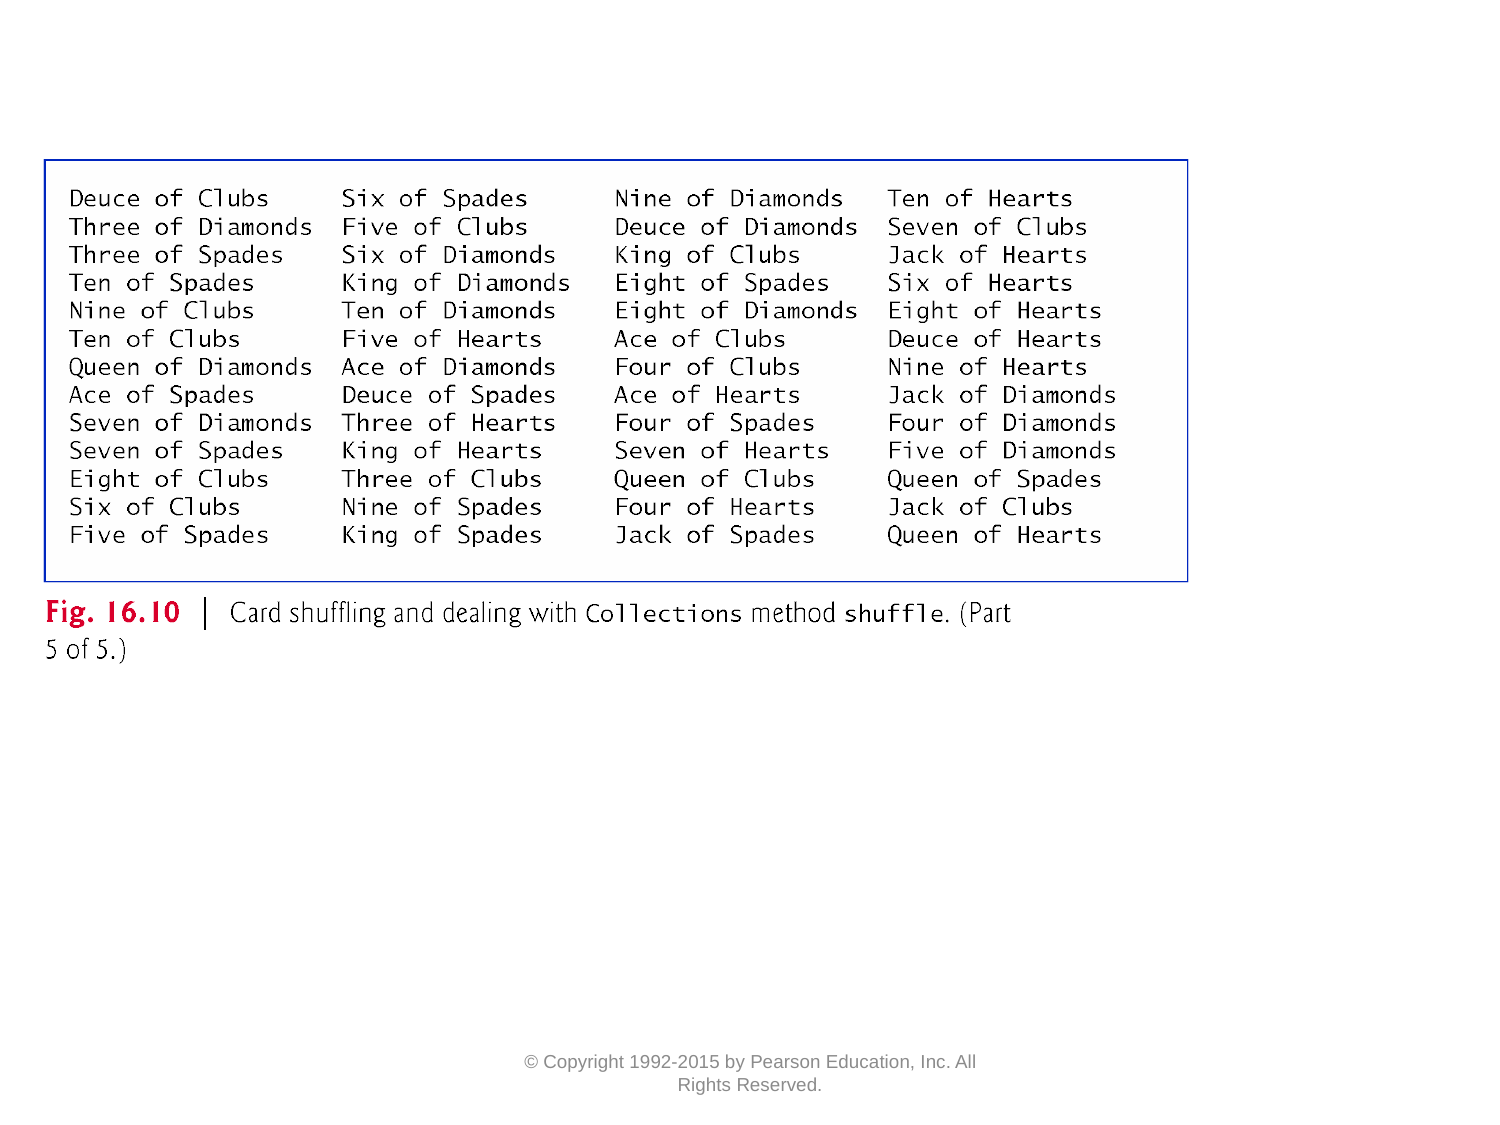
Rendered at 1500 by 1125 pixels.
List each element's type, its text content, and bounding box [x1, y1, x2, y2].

footer © Copyright 1992-2015 by Pearson Education, Inc. All Rights Reserved. [496, 1042, 1004, 1103]
picture [0, 106, 1500, 1018]
